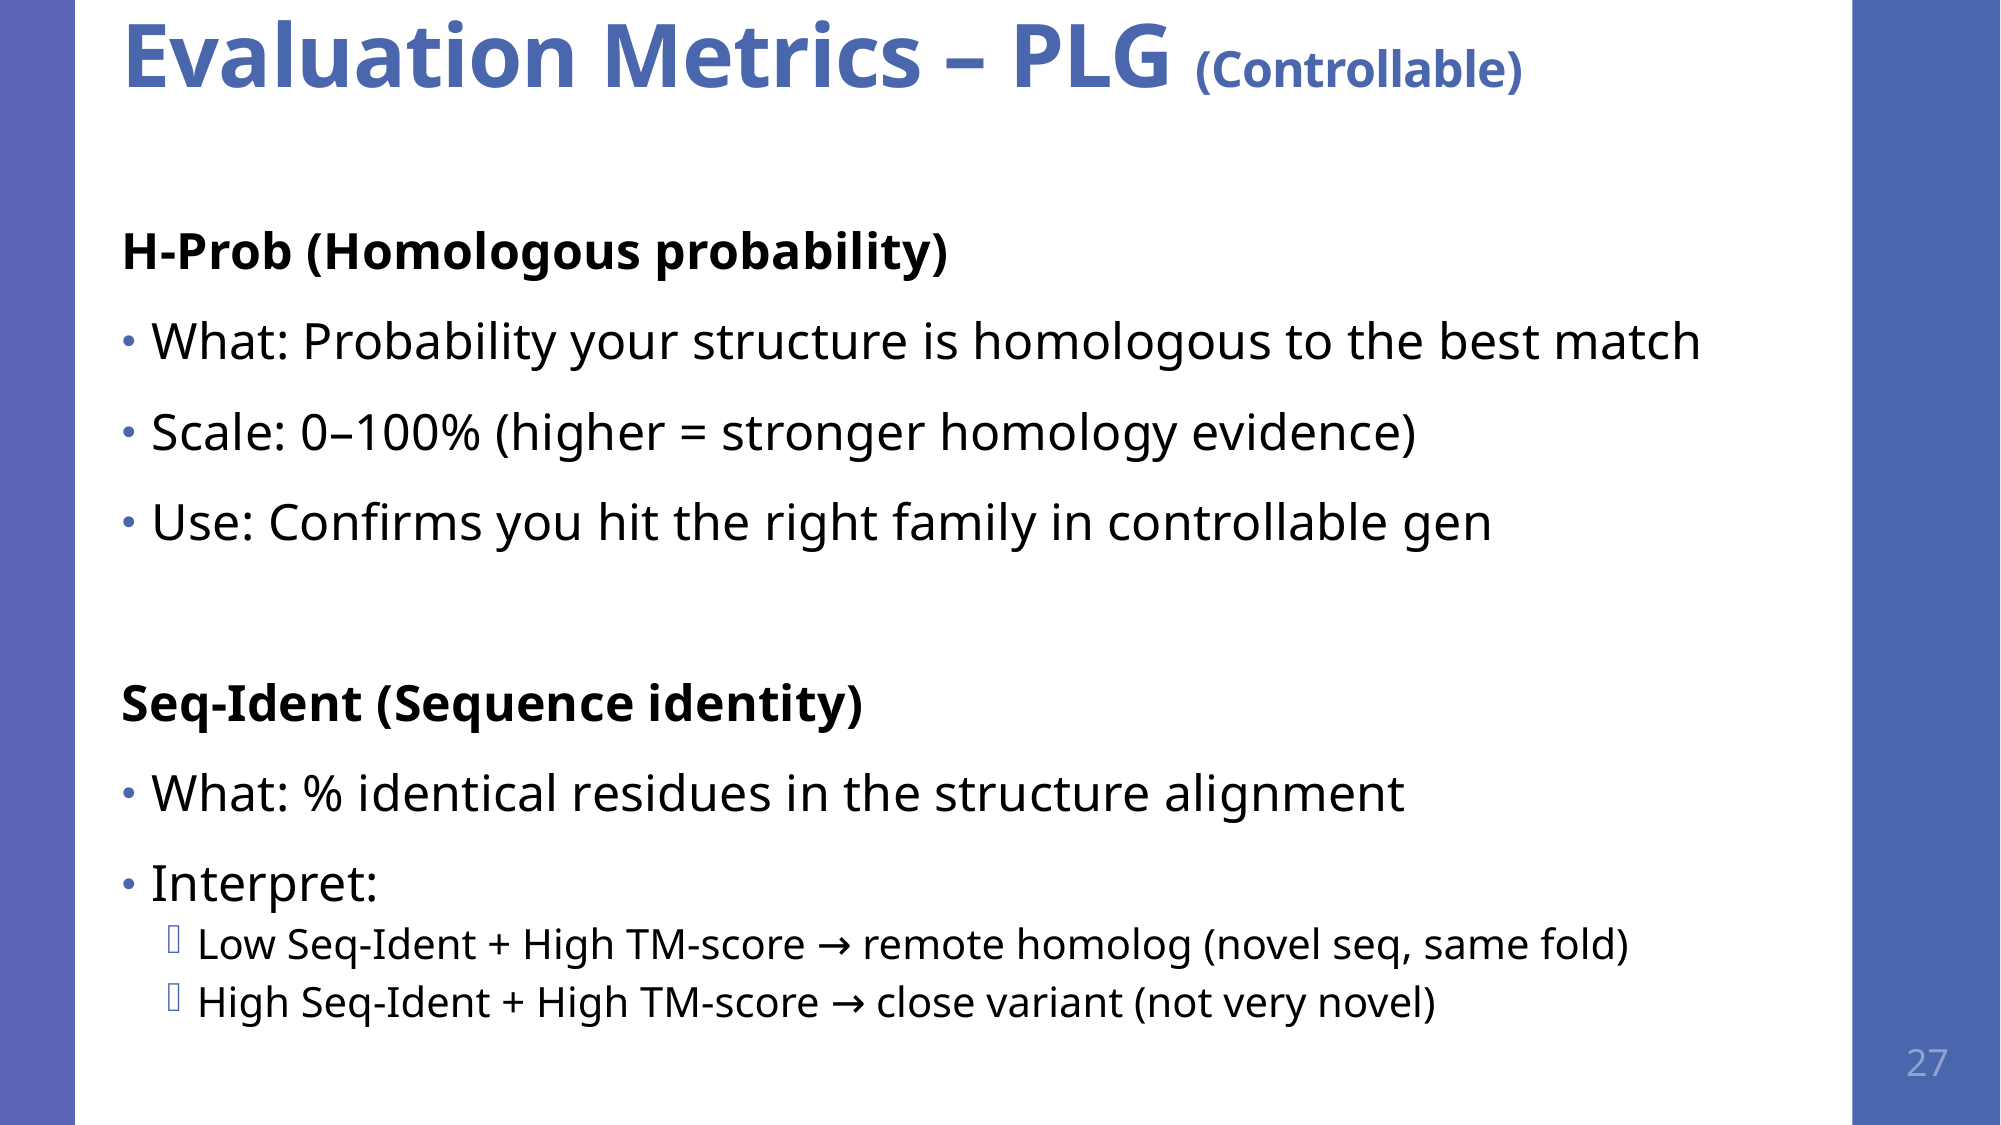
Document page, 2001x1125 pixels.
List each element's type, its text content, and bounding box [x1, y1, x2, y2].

text_box Evaluation Metrics – PLG (Controllable) [106, 6, 1888, 114]
slide_number 27 [1852, 1012, 2000, 1110]
list H-Prob (Homologous probability) What: Probability your structure is homologous to the best match Scale: 0–100% (higher = stronger homology evidence) Use: Confirms you hit the right family in controllable gen Seq-Ident (Sequence identity) What: % identical residues in the structure alignment Interpret: Low Seq-Ident + High TM-score → remote homolog (novel seq, same fold) High Seq-Ident + High TM-score → close variant (not very novel) [106, 216, 1794, 1096]
